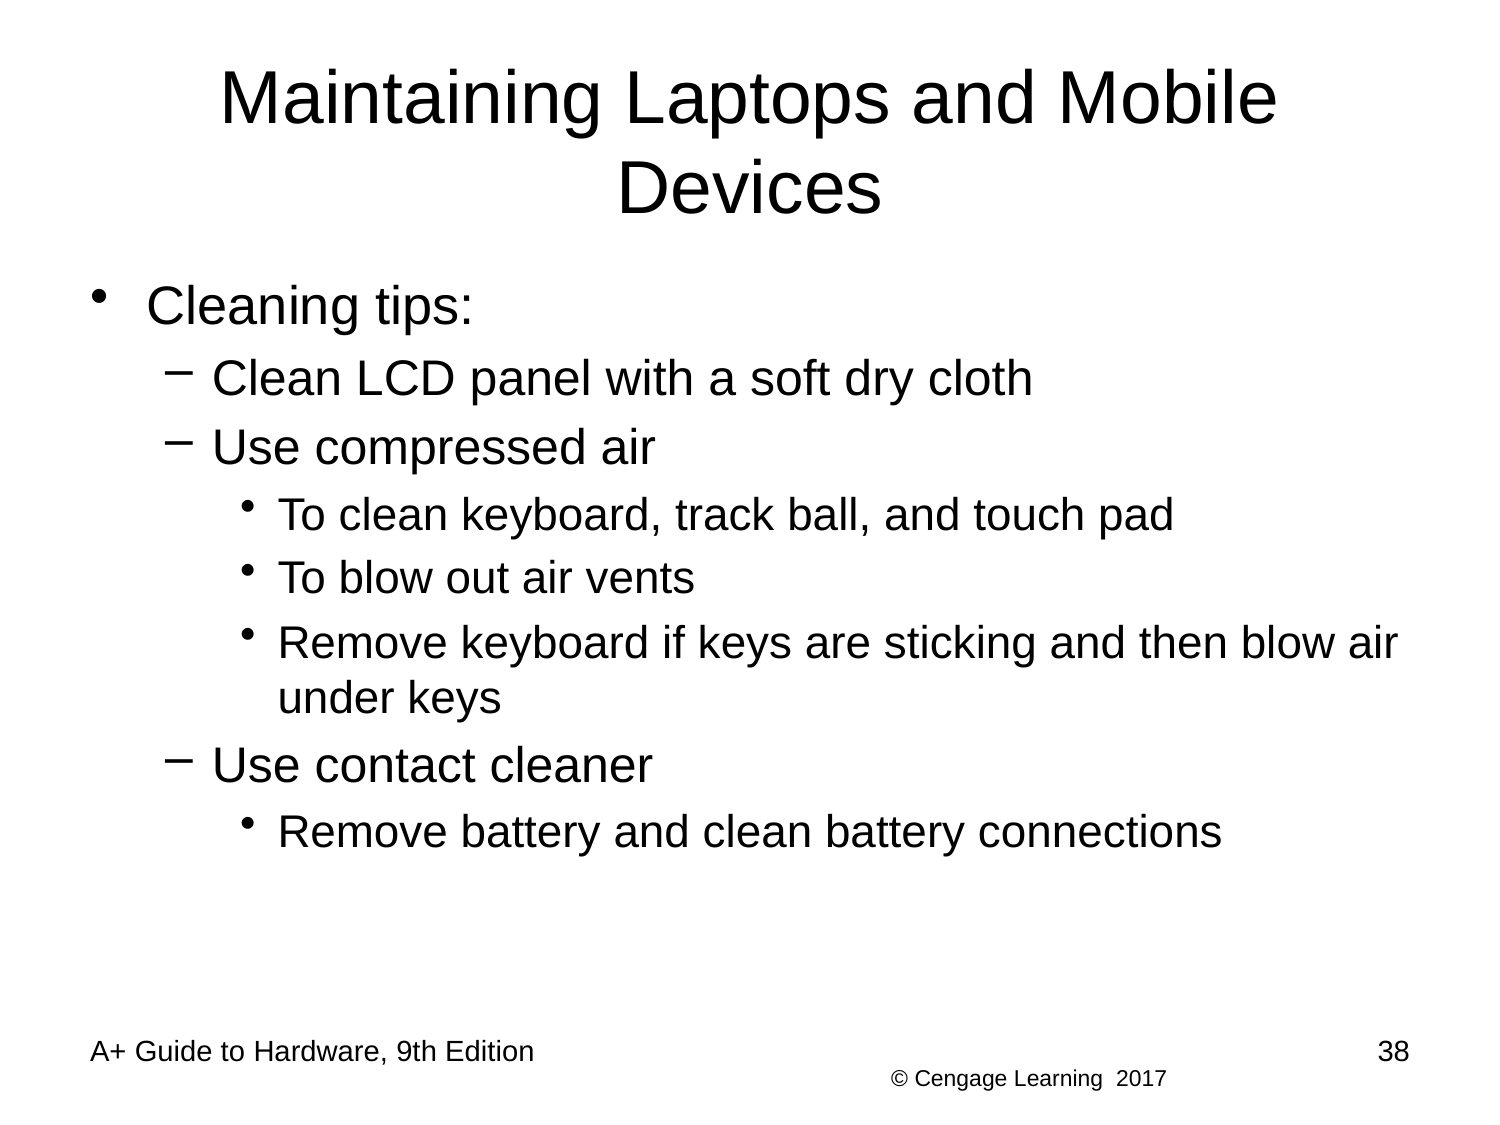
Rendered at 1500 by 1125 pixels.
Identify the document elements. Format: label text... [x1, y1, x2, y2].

slide_number 38 [1312, 1024, 1426, 1103]
list Cleaning tips: Clean LCD panel with a soft dry cloth Use compressed air To clean keyboard, track ball, and touch pad To blow out air vents Remove keyboard if keys are sticking and then blow air under keys Use contact cleaner Remove battery and clean battery connections [75, 262, 1425, 1005]
title Maintaining Laptops and Mobile Devices [75, 45, 1425, 233]
footer A+ Guide to Hardware, 9th Edition [74, 1024, 588, 1103]
